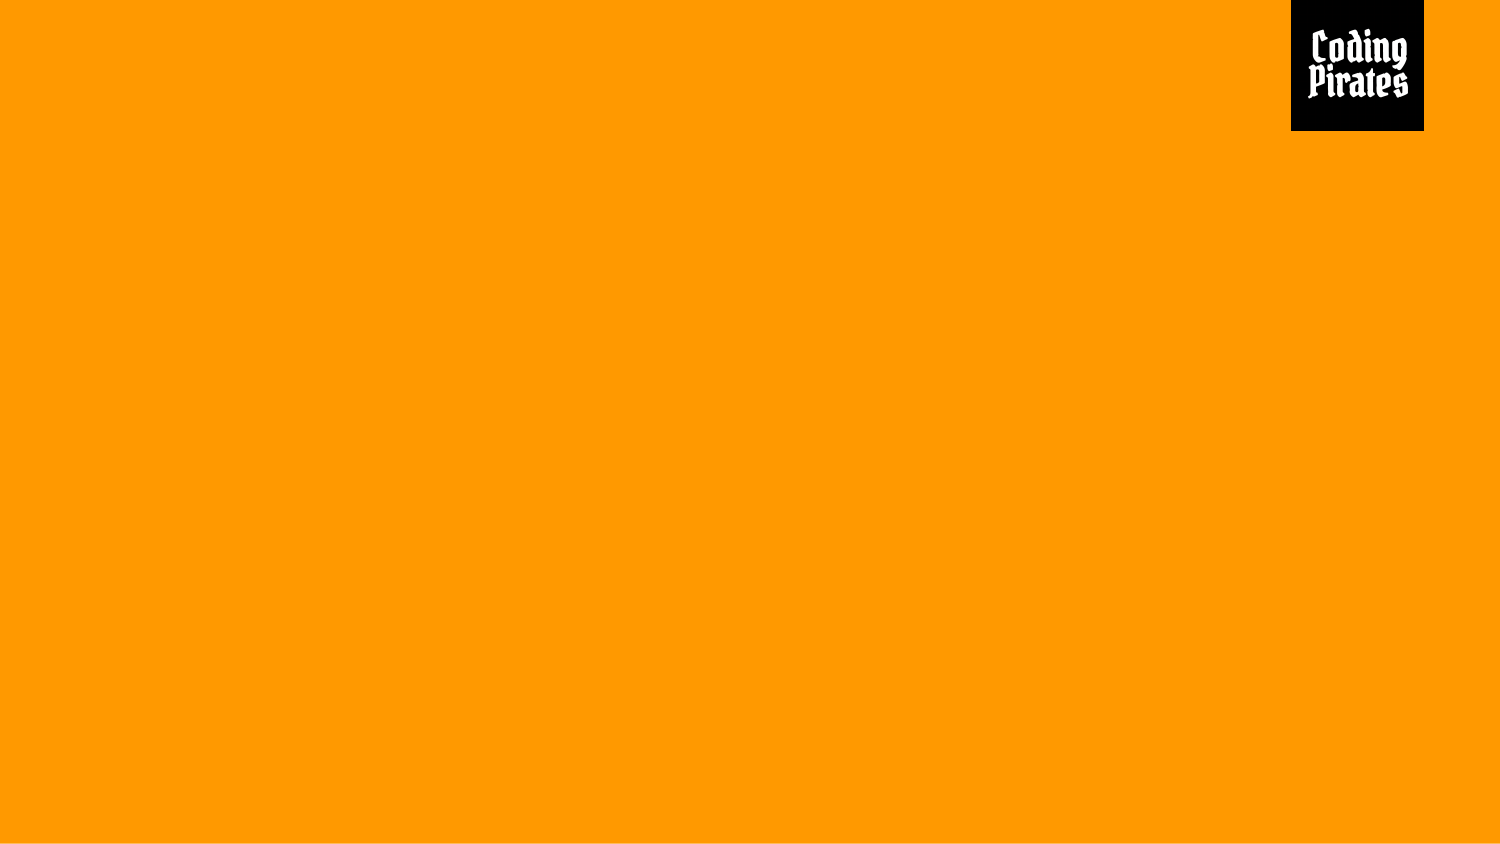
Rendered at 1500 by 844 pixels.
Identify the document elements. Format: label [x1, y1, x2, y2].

picture [1291, 0, 1424, 131]
